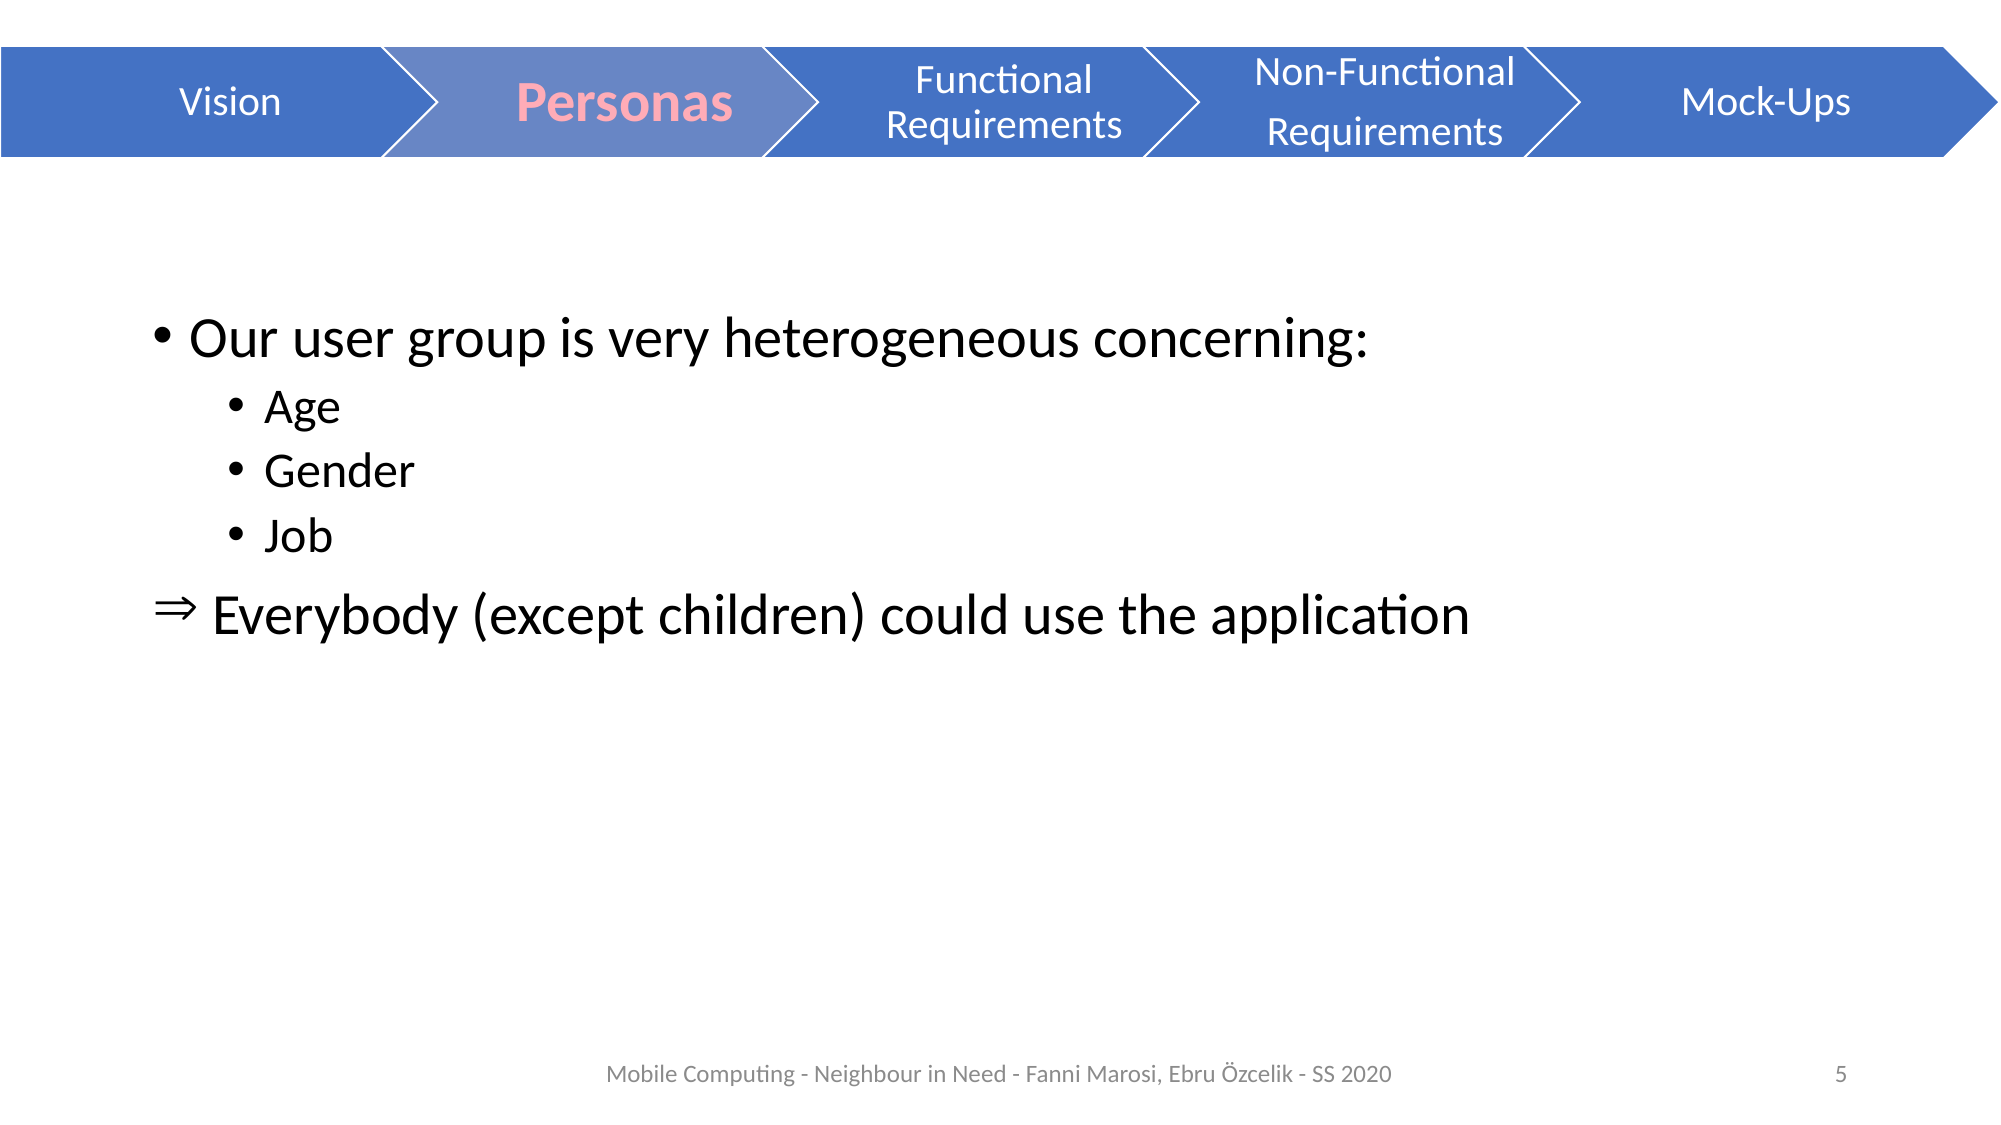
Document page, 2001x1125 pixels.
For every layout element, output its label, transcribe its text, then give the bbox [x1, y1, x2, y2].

footer Mobile Computing - Neighbour in Need - Fanni Marosi, Ebru Özcelik - SS 2020 [388, 1042, 1412, 1103]
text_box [0, 45, 2000, 159]
slide_number 5 [1412, 1042, 1863, 1103]
list Our user group is very heterogeneous concerning: Age Gender Job Everybody (except children) could use the application [137, 299, 1863, 1014]
